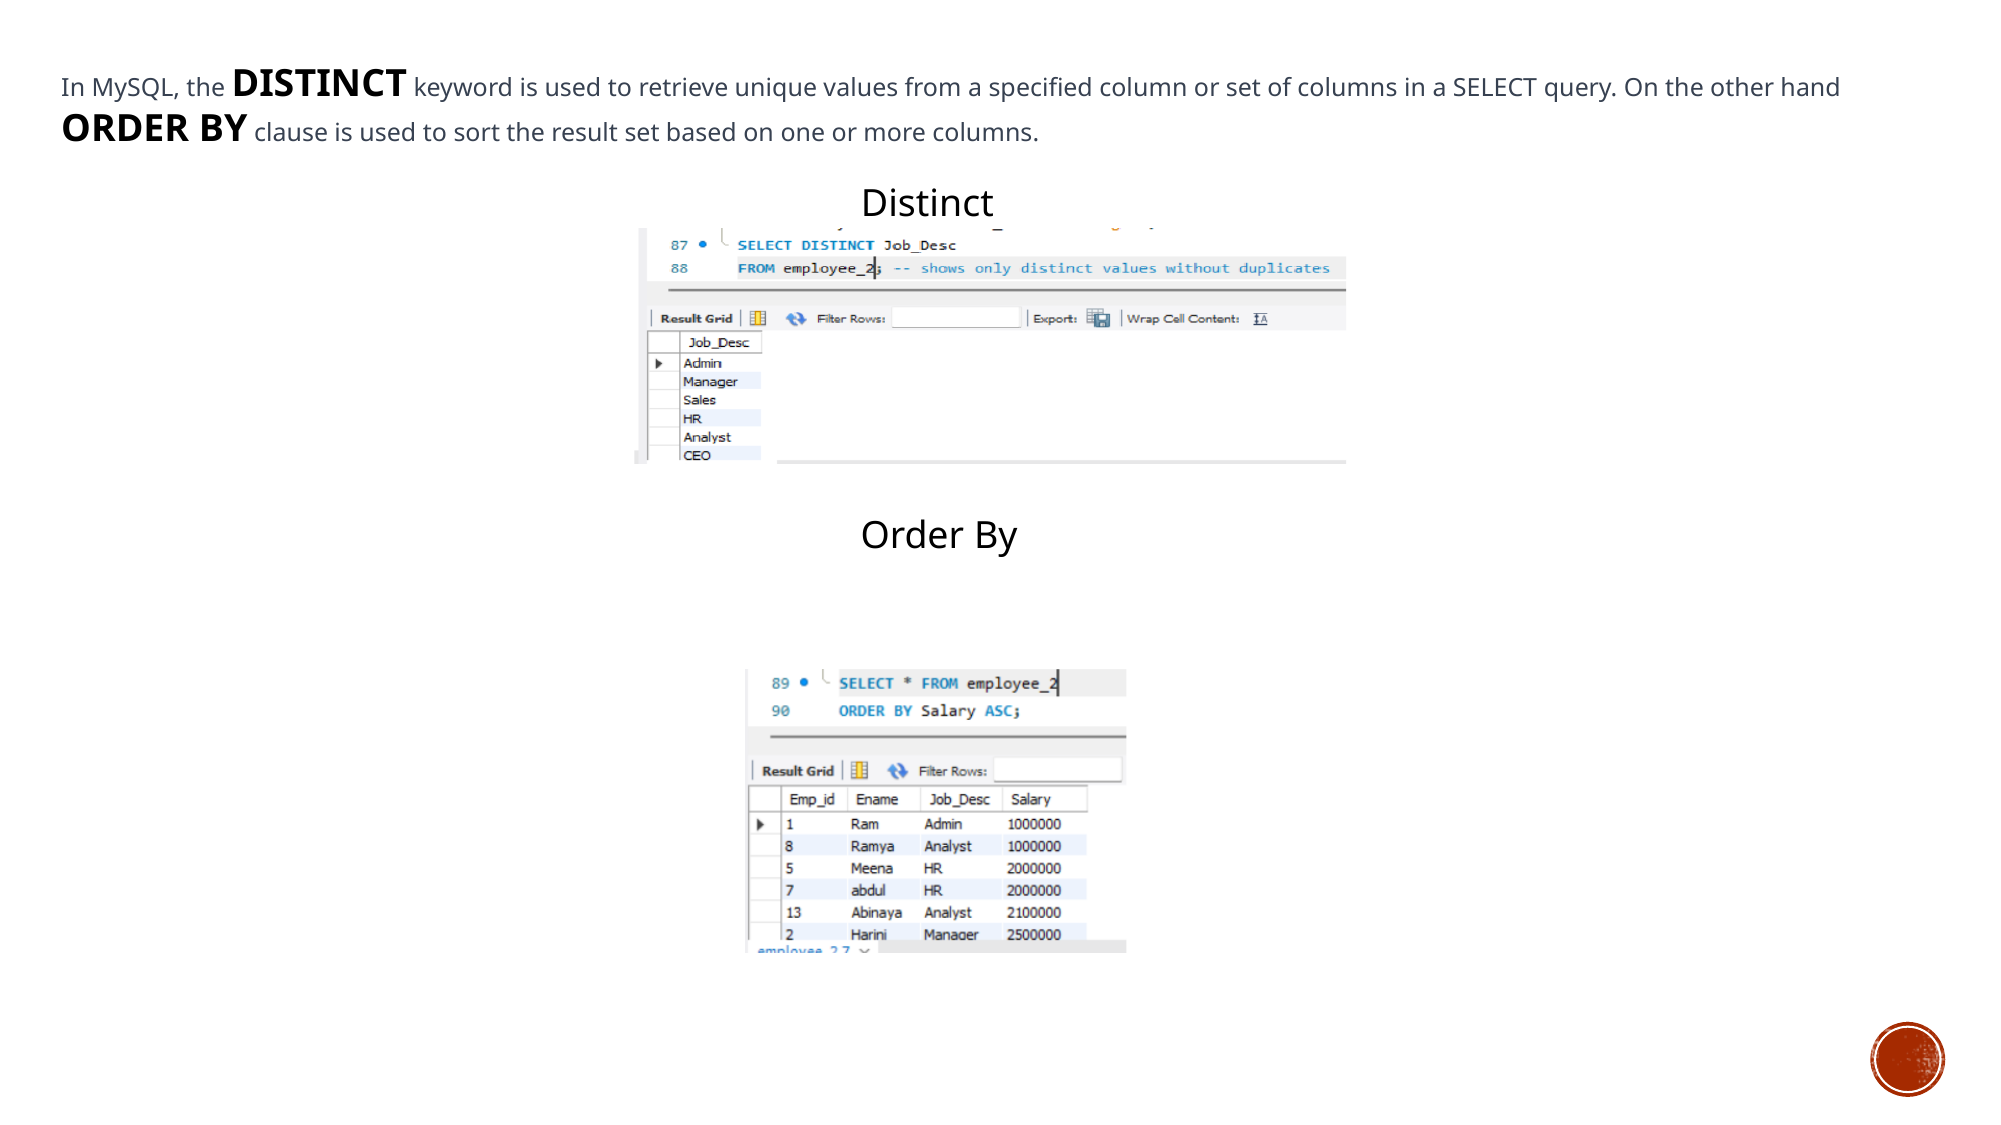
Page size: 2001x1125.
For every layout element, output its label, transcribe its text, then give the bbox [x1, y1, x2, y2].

text_box In MySQL, the DISTINCT keyword is used to retrieve unique values from a specified column or set of columns in a SELECT query. On the other hand ORDER BY clause is used to sort the result set based on one or more columns. [46, 51, 1876, 157]
picture [634, 228, 1347, 464]
text_box Order By [845, 504, 1847, 564]
picture [745, 669, 1127, 953]
text_box Distinct [846, 172, 1026, 227]
